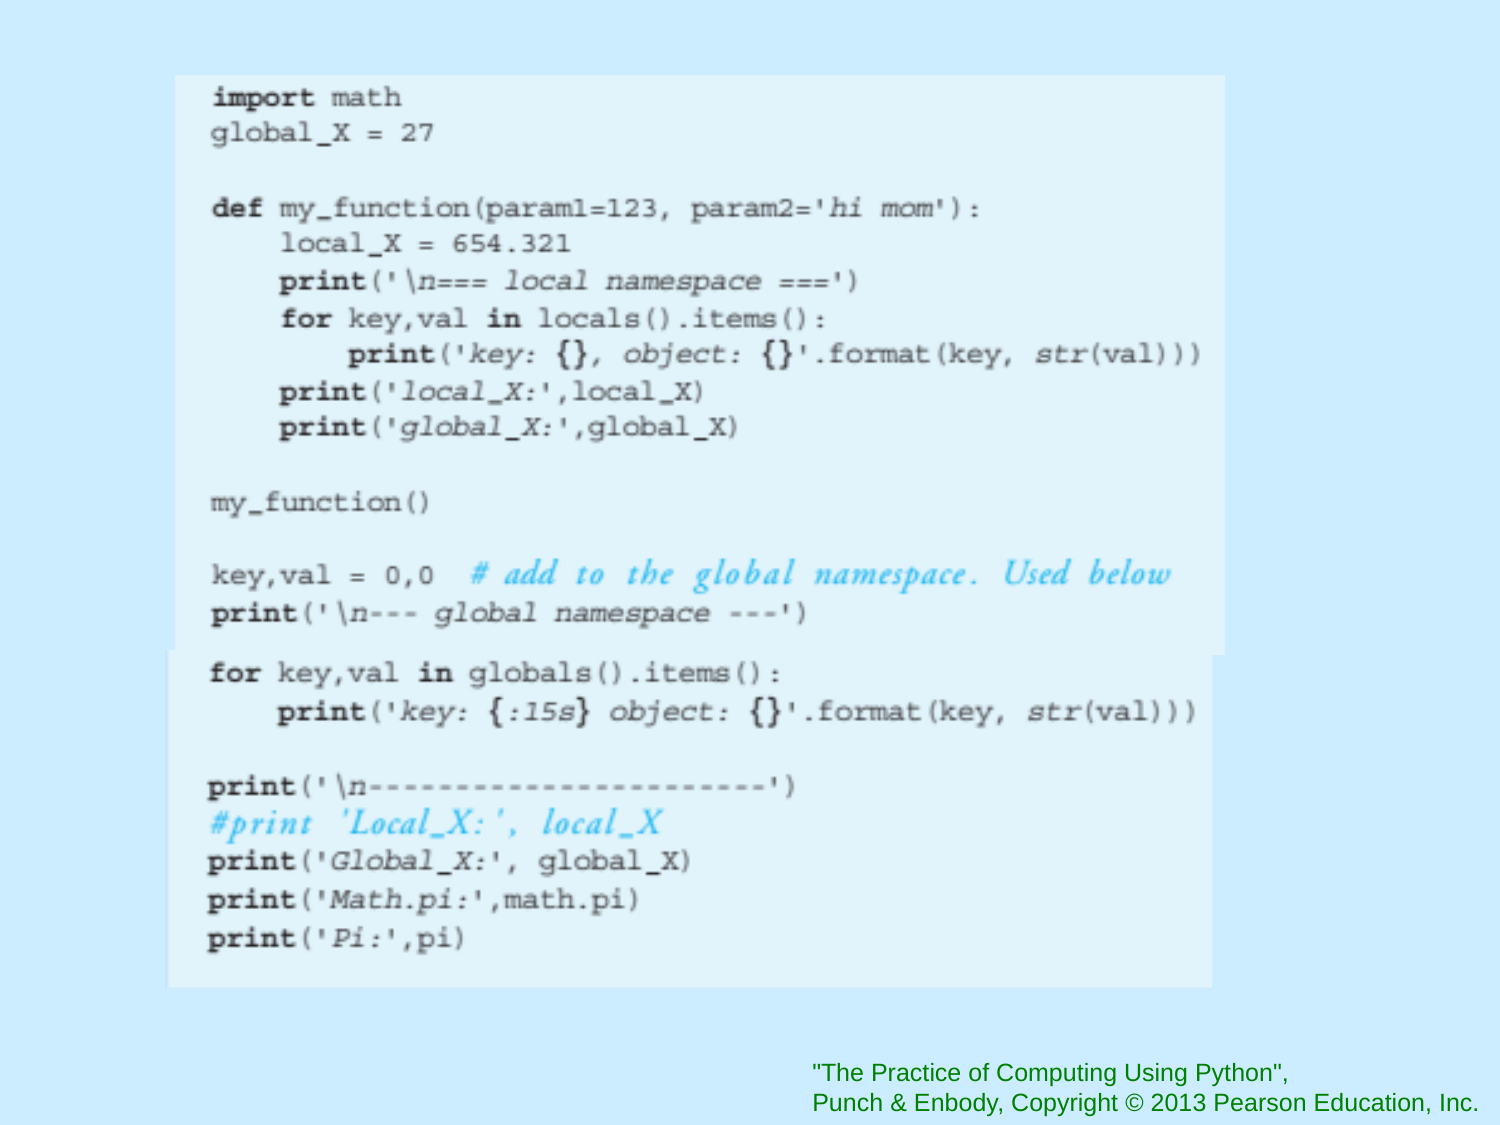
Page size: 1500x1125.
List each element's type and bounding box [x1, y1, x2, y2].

picture [162, 74, 1226, 989]
